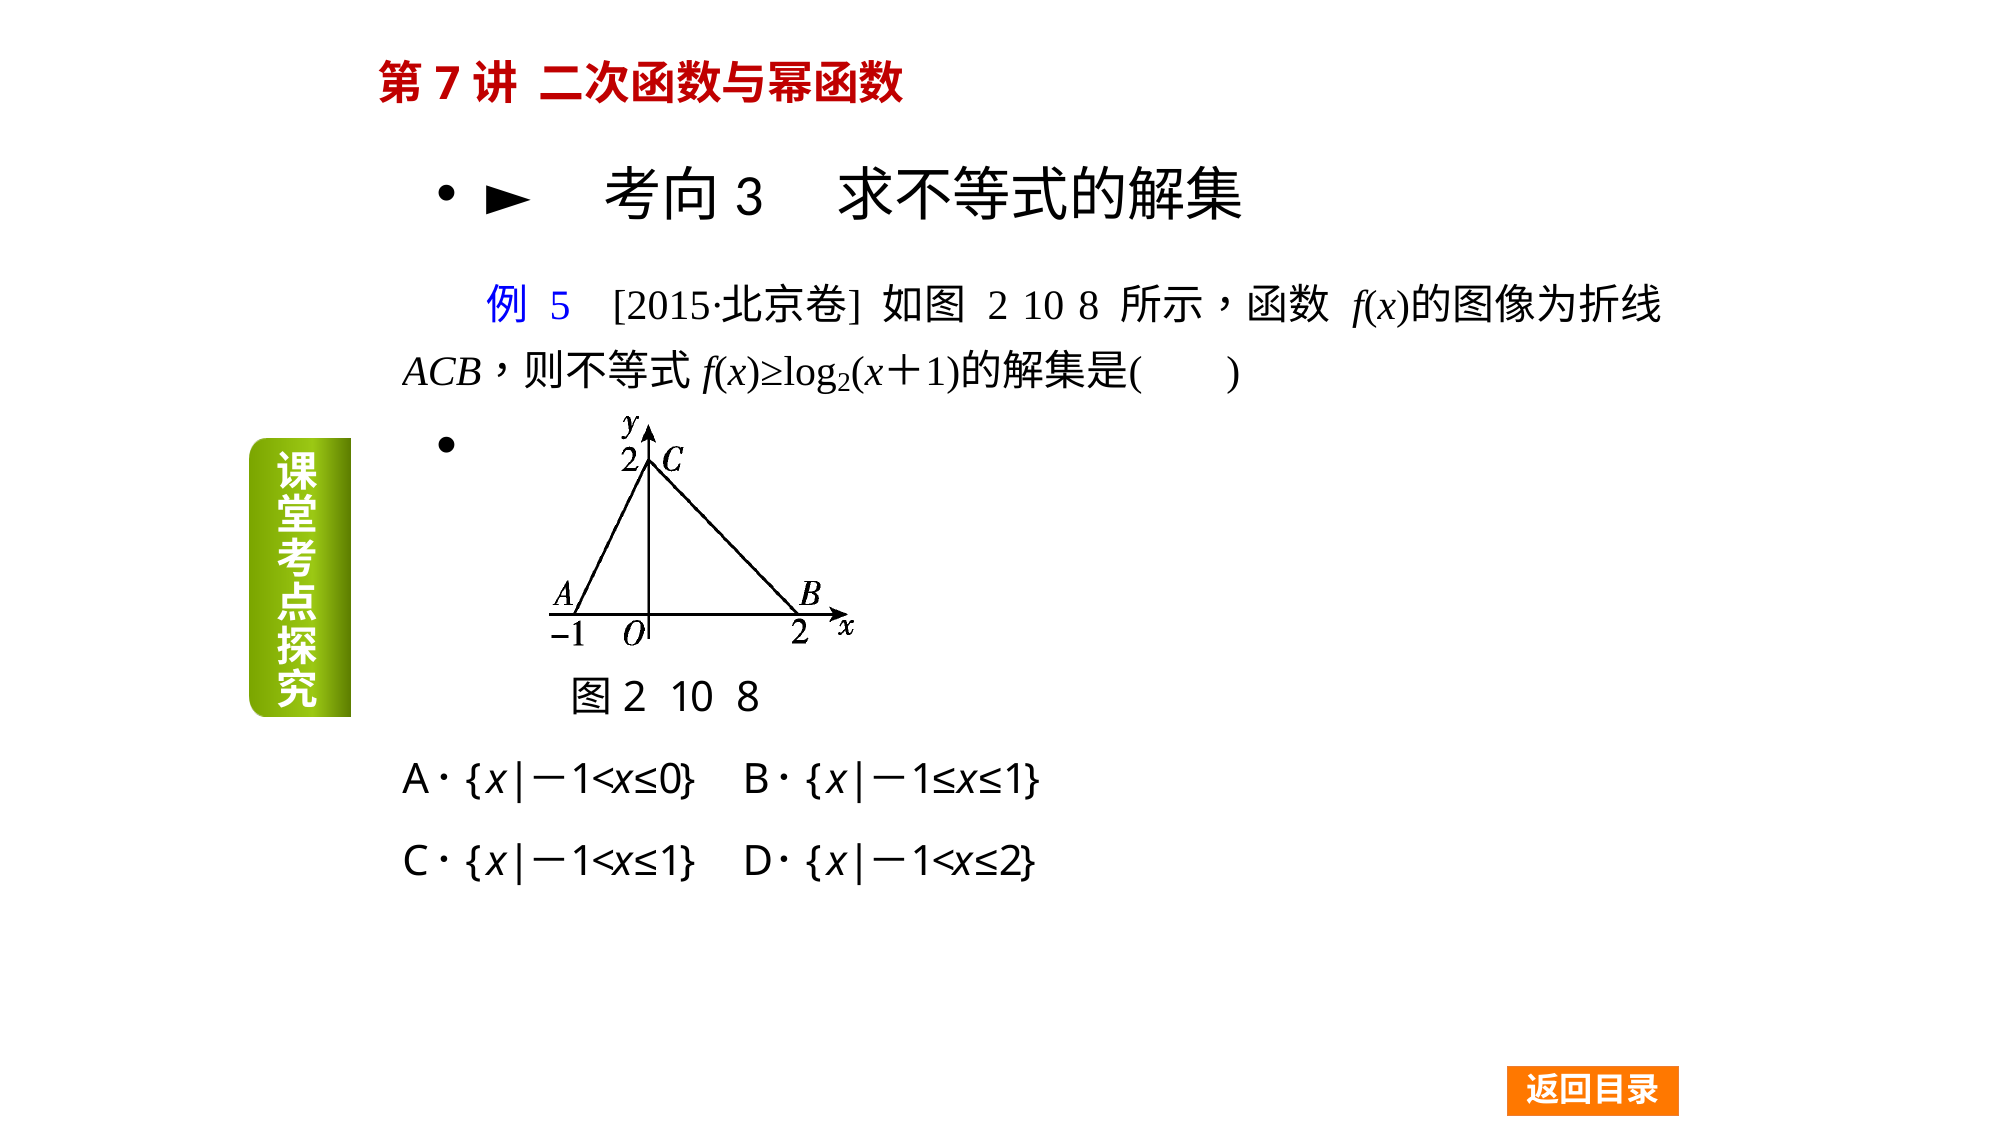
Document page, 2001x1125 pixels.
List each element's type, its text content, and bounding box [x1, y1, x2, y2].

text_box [402, 276, 1663, 961]
text_box 返回目录 [1507, 1066, 1679, 1116]
text_box 第7讲 二次函数与幂函数 [362, 42, 1461, 121]
list ► 考向3 求不等式的解集 [421, 157, 1721, 1043]
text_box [249, 438, 351, 727]
